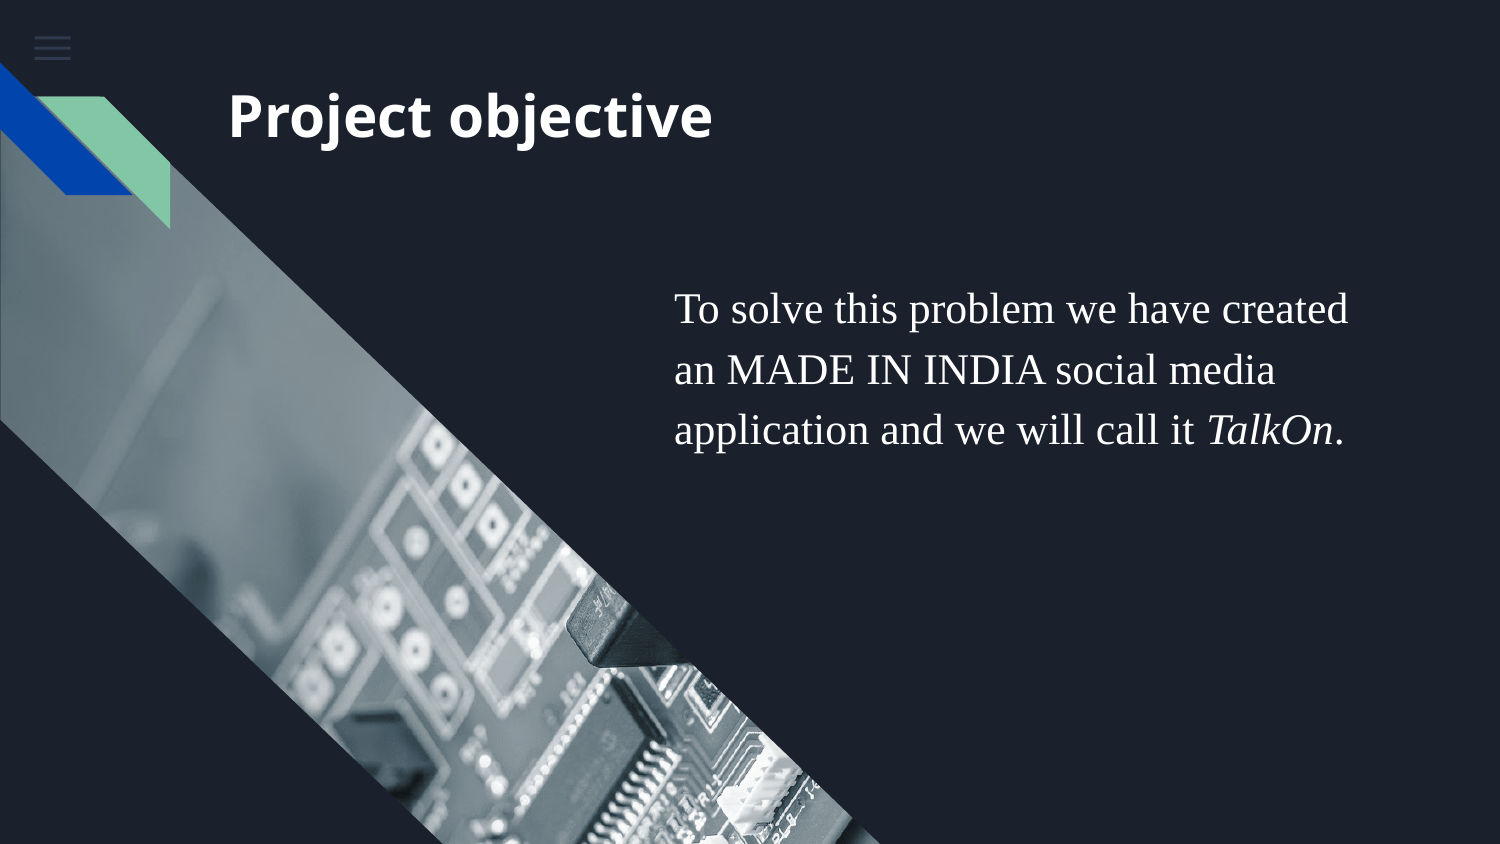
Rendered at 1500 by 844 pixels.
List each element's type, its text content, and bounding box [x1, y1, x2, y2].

picture [0, 97, 880, 844]
list To solve this problem we have created an MADE IN INDIA social media application and we will call it TalkOn. [659, 257, 1368, 547]
title Project objective [212, 64, 1368, 215]
